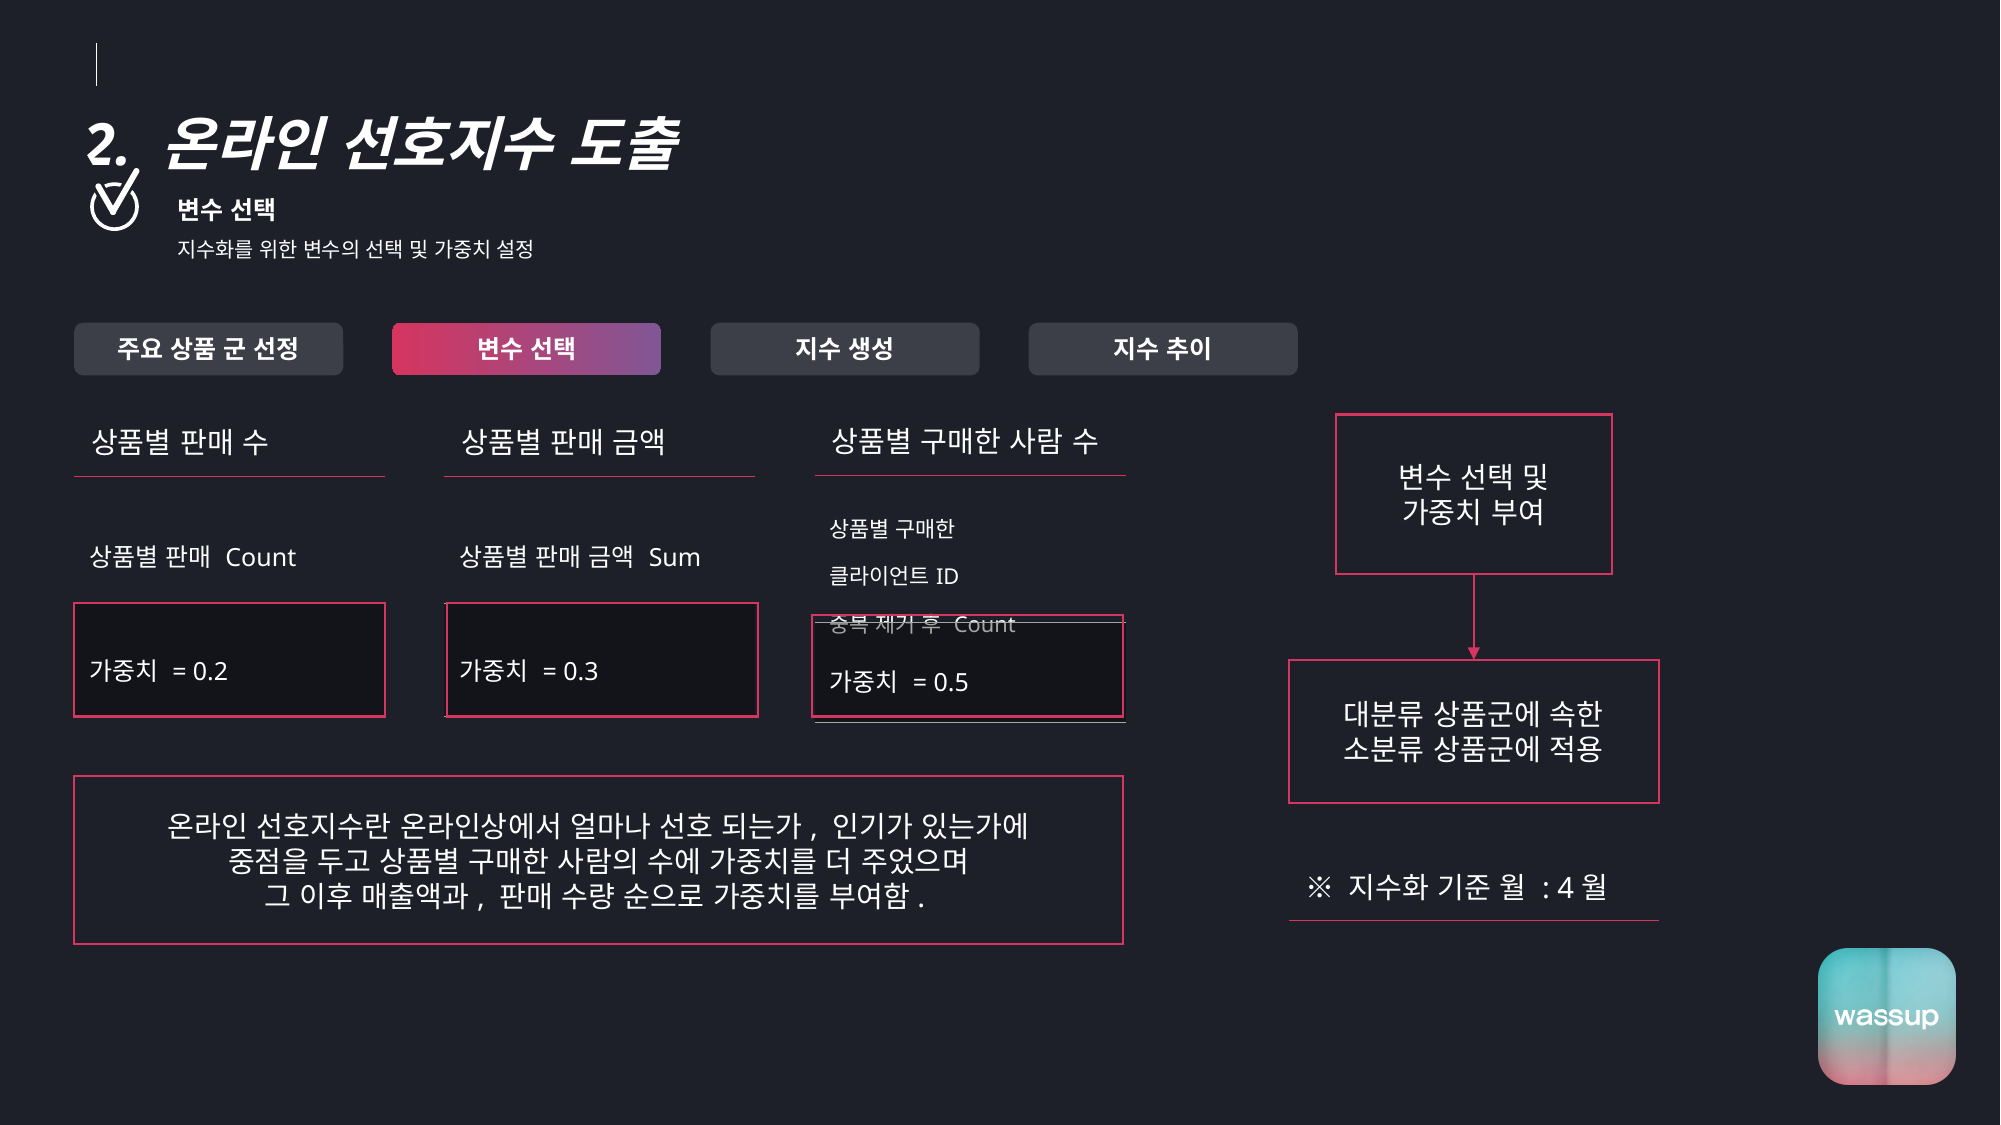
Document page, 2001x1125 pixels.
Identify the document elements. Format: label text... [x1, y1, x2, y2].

text_box 지수 생성 [709, 321, 981, 377]
text_box ※ 지수화 기준 월 : 4월 [1287, 859, 1628, 915]
picture [1817, 946, 1957, 1086]
table_header 상품별 구매한 클라이언트ID 중복 제거 후 Count [815, 489, 1126, 622]
text_box 지수 추이 [1027, 321, 1299, 377]
table_header 상품별 판매 금액 Sum [444, 490, 755, 603]
text_box 변수 선택 지수화를 위한 변수의 선택 및 가중치 설정 [162, 185, 760, 269]
text_box 상품별 판매 금액 [443, 414, 741, 470]
text_box 상품별 판매 수 [73, 414, 333, 470]
text_box [446, 602, 759, 718]
text_box 주요 상품 군 선정 [73, 321, 345, 377]
text_box [811, 614, 1124, 718]
text_box 대분류 상품군에 속한 소분류 상품군에 적용 [1288, 659, 1660, 804]
text_box 상품별 구매한 사람 수 [813, 413, 1153, 469]
table_header 상품별 판매 Count [74, 490, 385, 602]
text_box 변수 선택 [391, 321, 663, 377]
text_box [89, 149, 139, 231]
text_box 변수 선택 및 가중치 부여 [1335, 413, 1613, 575]
text_box [73, 602, 386, 718]
text_box 2. 온라인 선호지수 도출 [69, 64, 765, 185]
text_box 온라인 선호지수란 온라인상에서 얼마나 선호 되는가, 인기가 있는가에 중점을 두고 상품별 구매한 사람의 수에 가중치를 더 주었으며 그 이후 매출액과, 판매 수량 순으로 가중치를 부여함. [73, 775, 1124, 945]
table_cell 가중치 = 0.5 [815, 623, 1126, 722]
